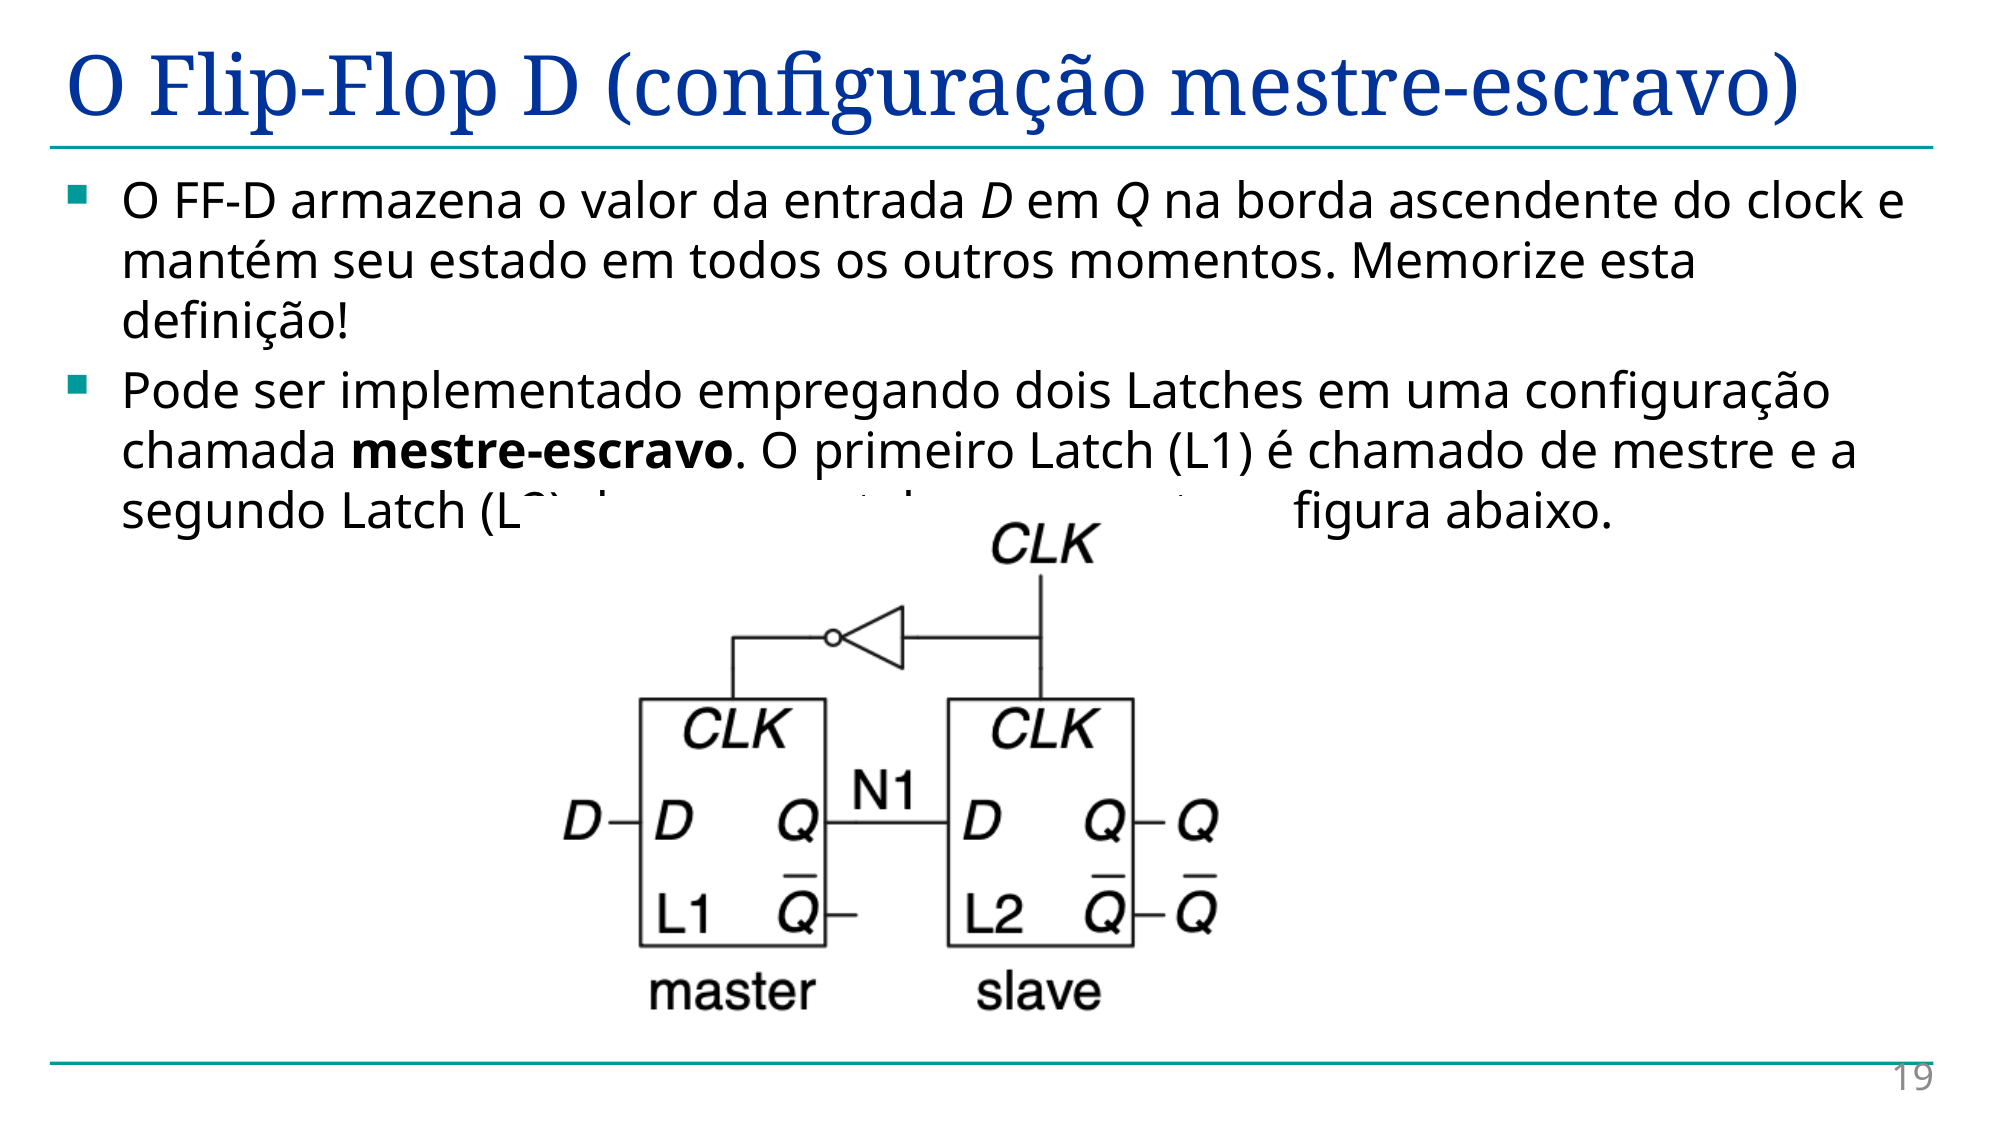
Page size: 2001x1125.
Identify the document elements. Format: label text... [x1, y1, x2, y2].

slide_number 19 [1482, 1036, 1950, 1112]
list O FF-D armazena o valor da entrada D em Q na borda ascendente do clock e mantém seu estado em todos os outros momentos. Memorize esta definição! Pode ser implementado empregando dois Latches em uma configuração chamada mestre-escravo. O primeiro Latch (L1) é chamado de mestre e a segundo Latch (L2) de escravo, tal como mostra a figura abaixo. [50, 161, 1934, 1014]
title O Flip-Flop D (configuração mestre-escravo) [50, 24, 1934, 161]
picture [522, 496, 1283, 1025]
